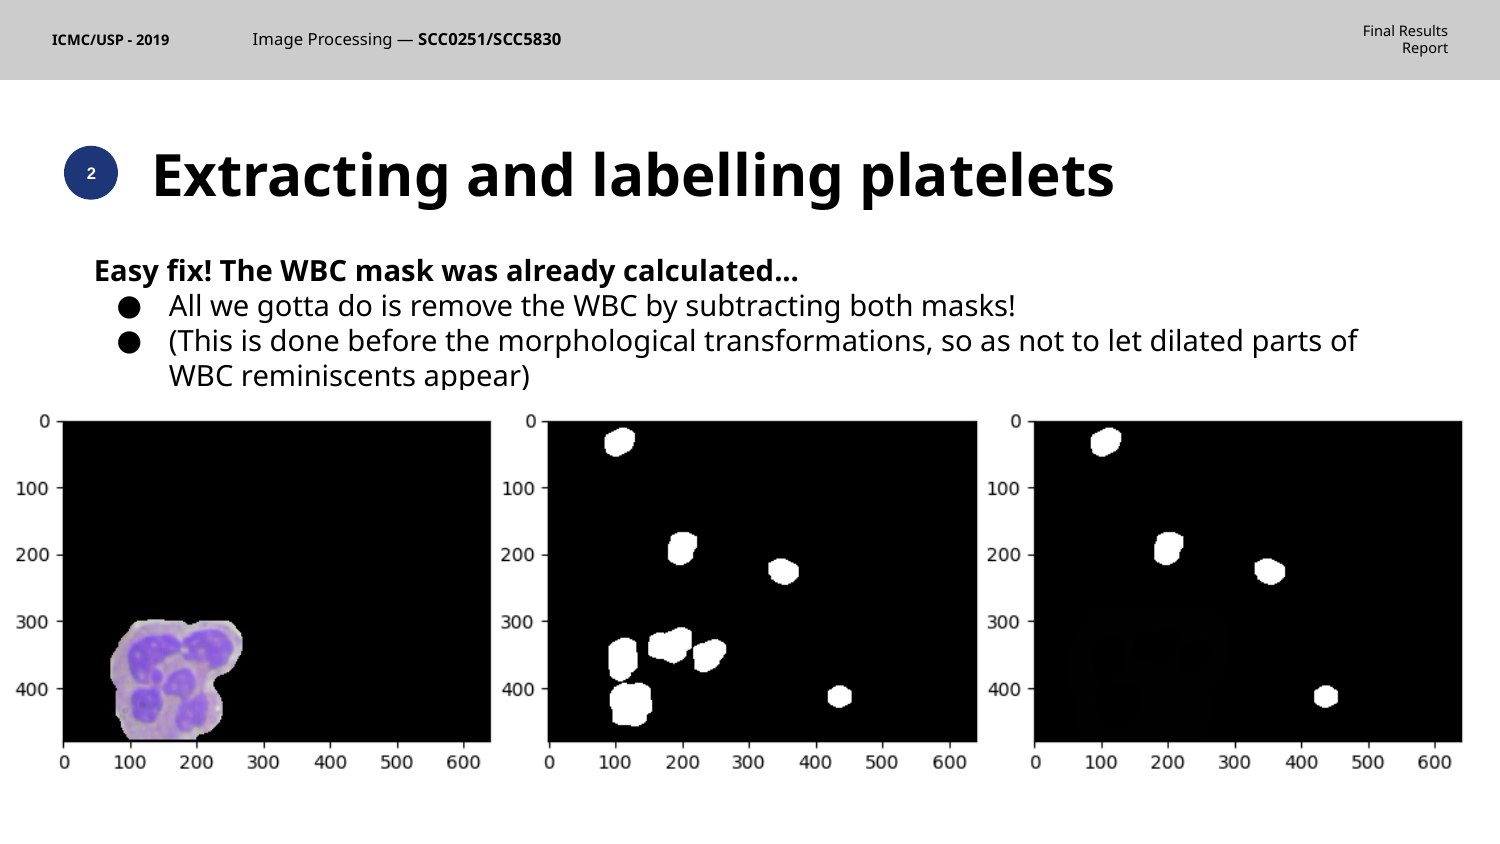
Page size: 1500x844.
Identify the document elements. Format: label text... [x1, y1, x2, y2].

text_box 2 [64, 145, 118, 200]
title Extracting and labelling platelets [135, 123, 1398, 212]
picture [3, 390, 1488, 795]
text_box Easy fix! The WBC mask was already calculated... All we gotta do is remove the WBC by subtracting both masks! (This is done before the morphological transformations, so as not to let dilated parts of WBC reminiscents appear) [78, 236, 1421, 374]
